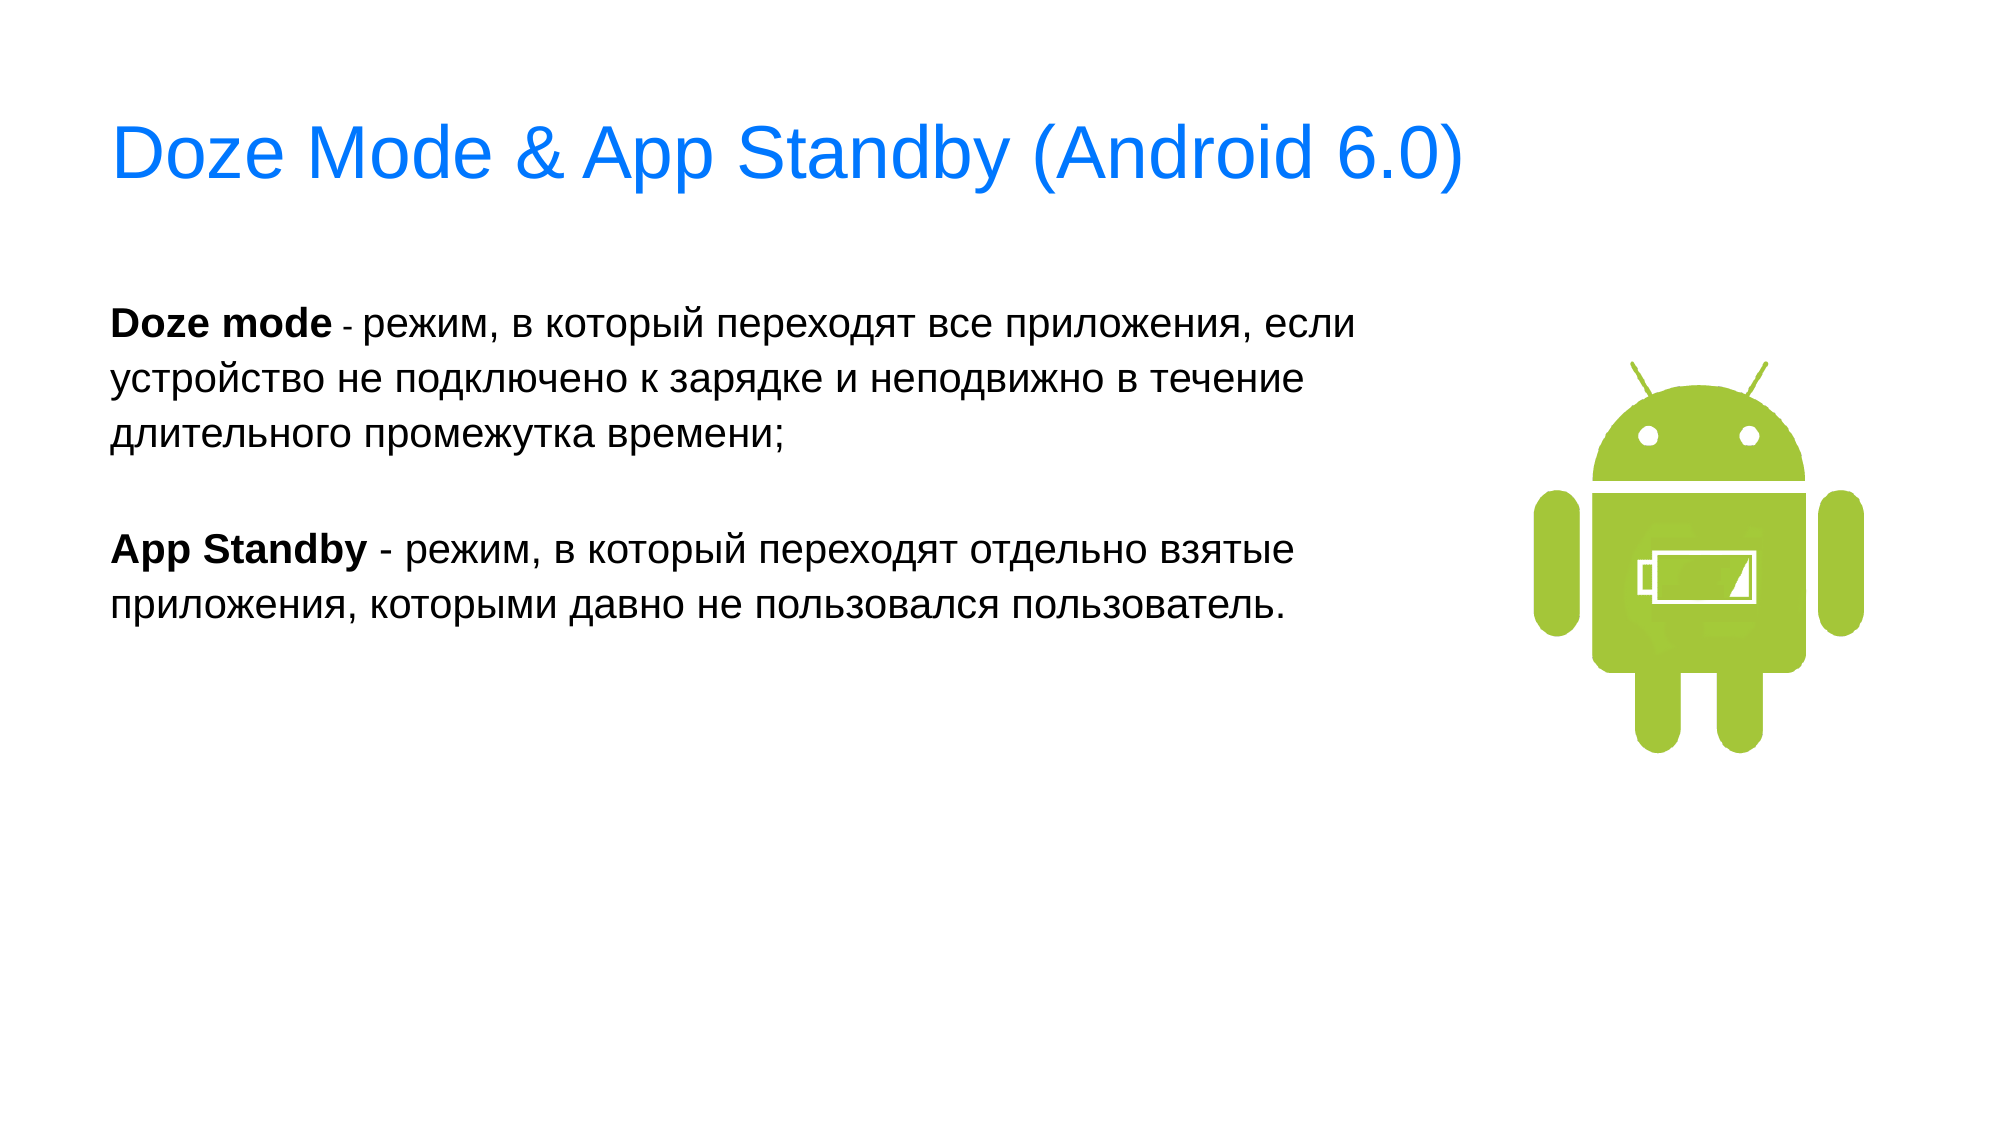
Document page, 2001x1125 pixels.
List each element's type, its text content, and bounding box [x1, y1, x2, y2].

list Doze mode - режим, в который переходят все приложения, если устройство не подключено к зарядке и неподвижно в течение длительного промежутка времени; App Standby - режим, в который переходят отдельно взятые приложения, которыми давно не пользовался пользователь. [109, 290, 1407, 1024]
title Doze Mode & App Standby (Android 6.0) [110, 113, 1893, 220]
picture [1526, 340, 1873, 761]
